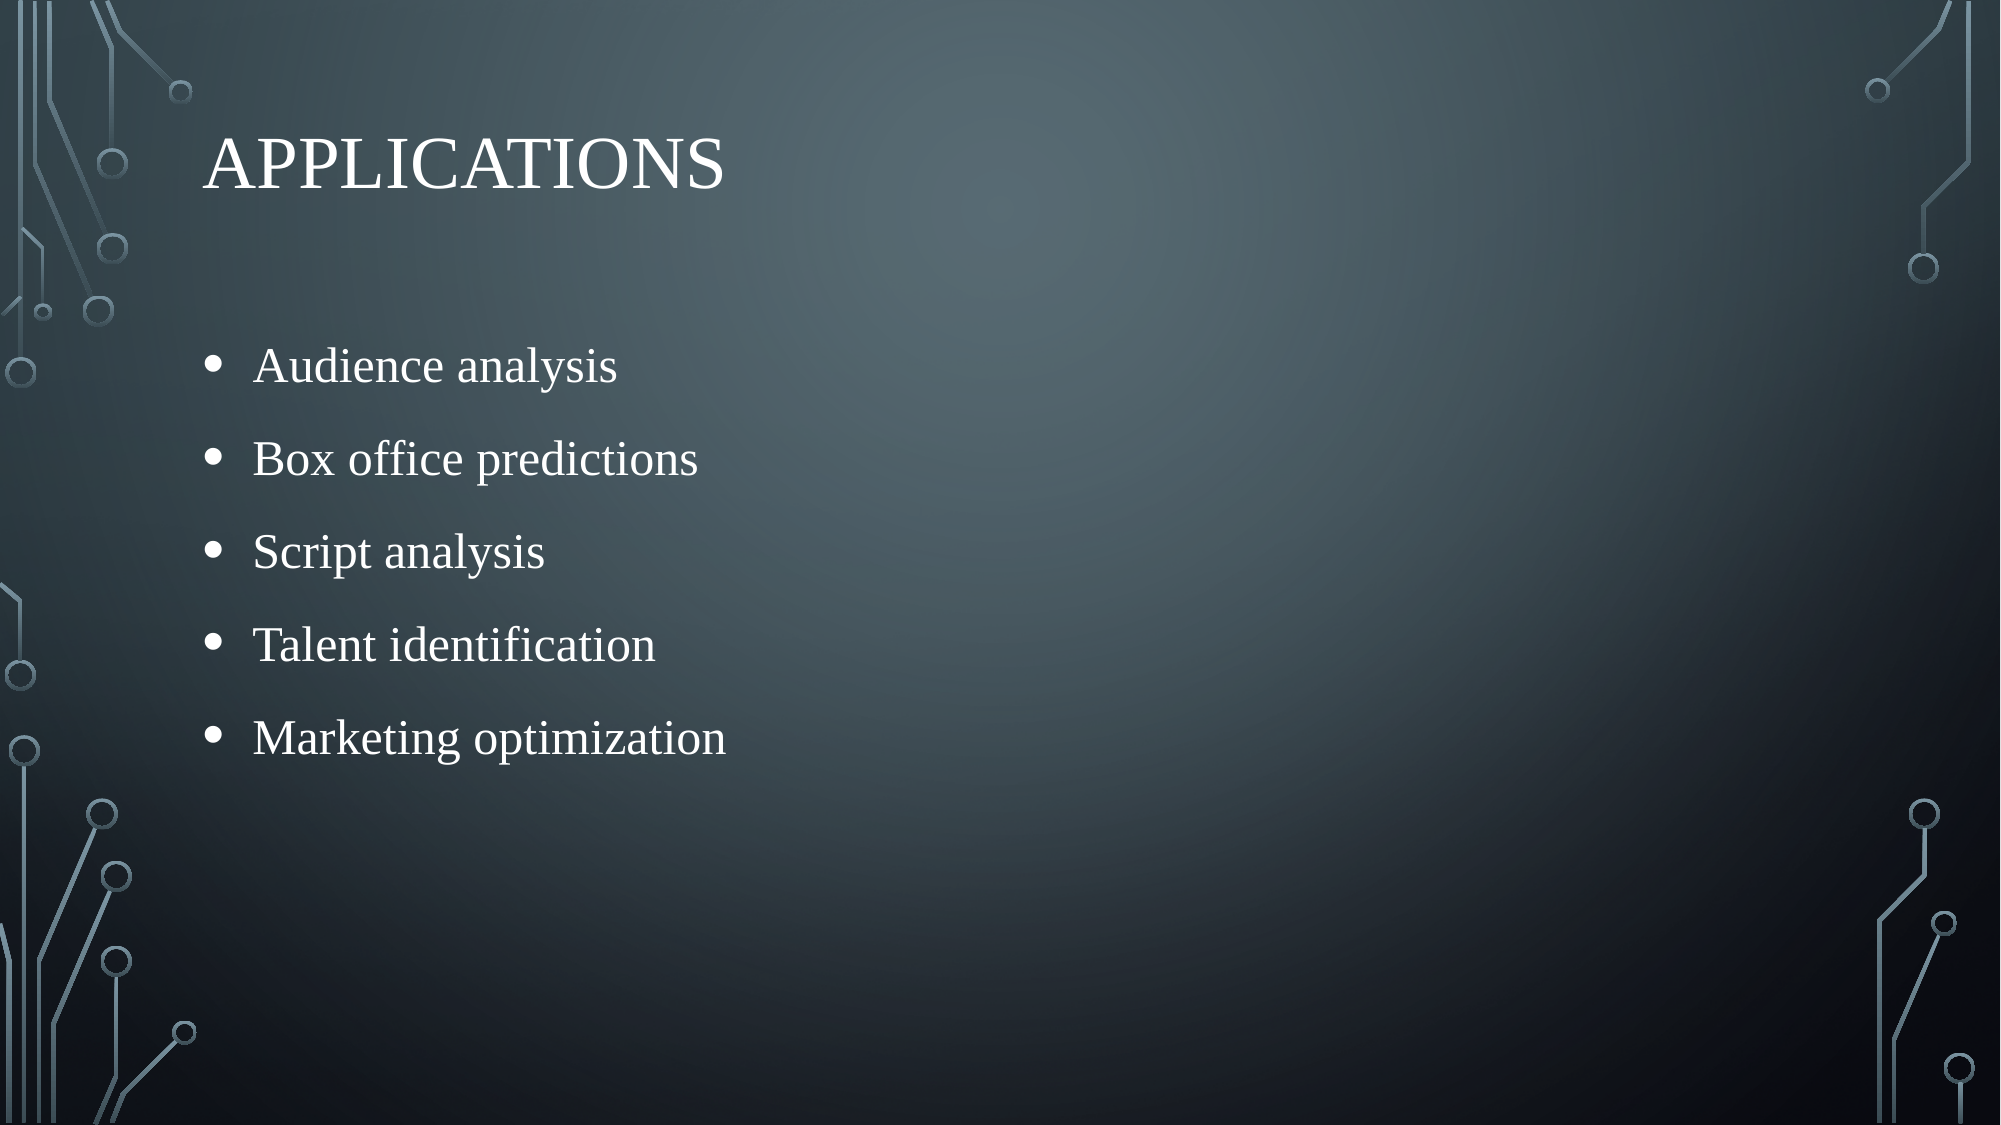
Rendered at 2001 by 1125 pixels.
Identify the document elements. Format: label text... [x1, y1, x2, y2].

title APPLICATIONS [187, 75, 1813, 313]
list Audience analysis Box office predictions Script analysis Talent identification Marketing optimization [187, 313, 1813, 950]
